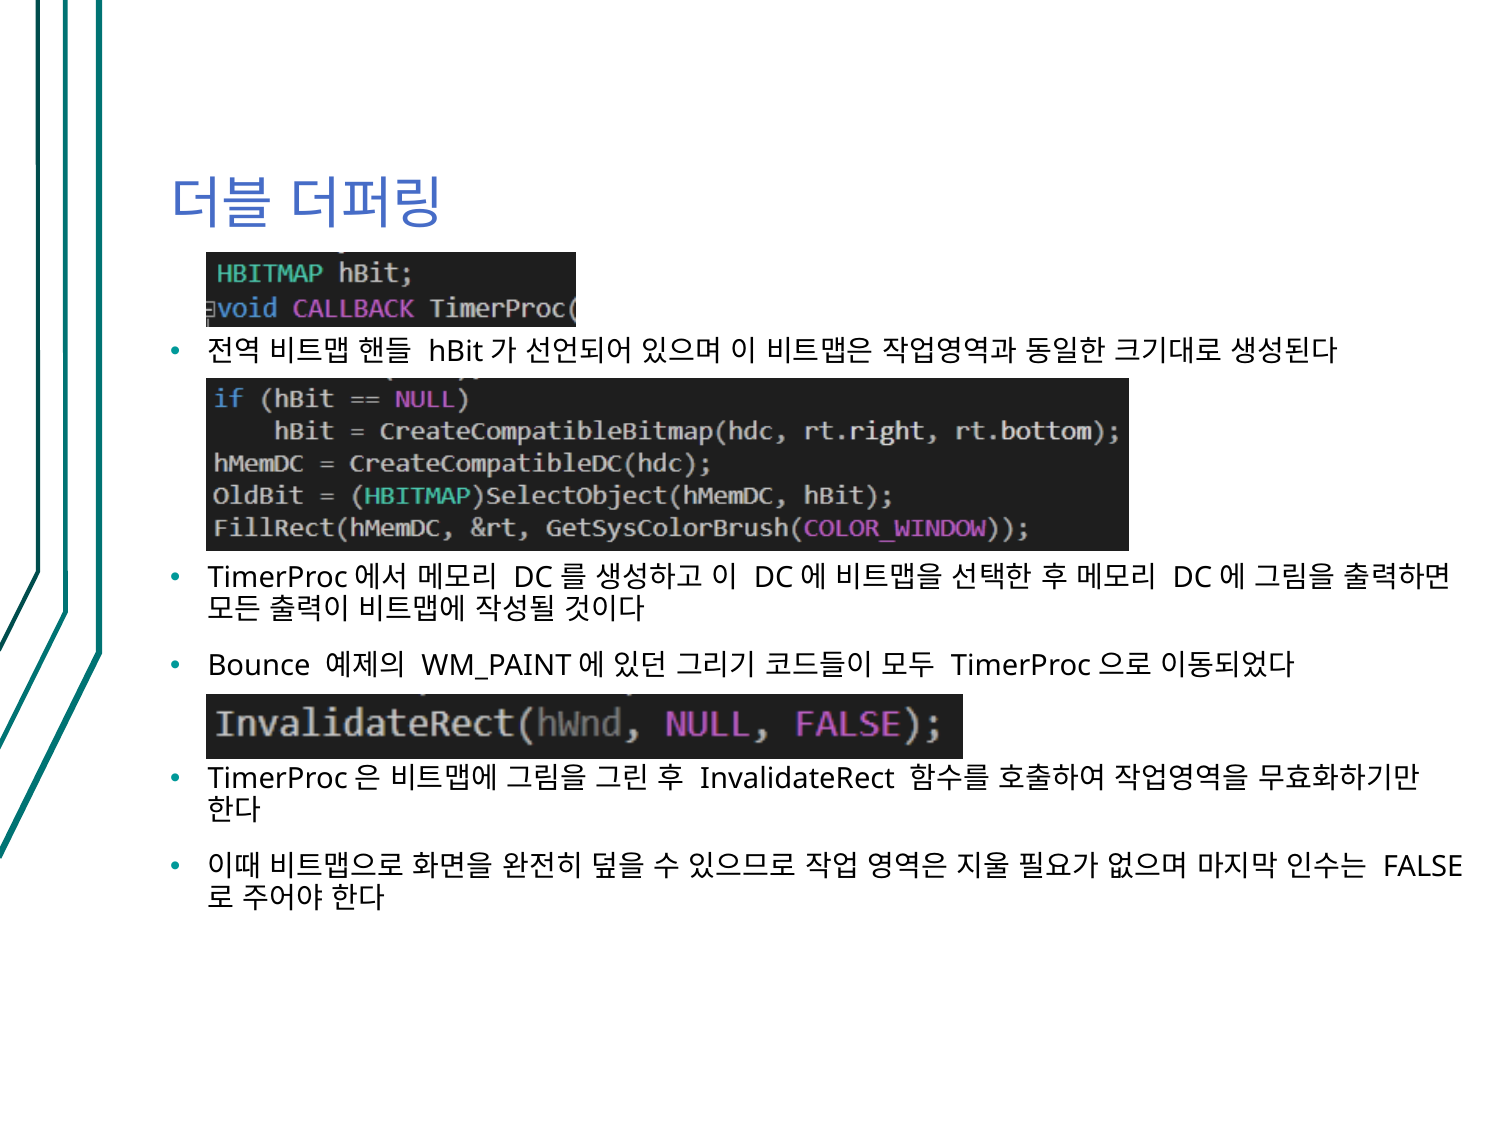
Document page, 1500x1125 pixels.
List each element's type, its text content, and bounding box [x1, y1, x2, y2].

picture [206, 377, 1129, 551]
list 전역 비트맵 핸들 hBit가 선언되어 있으며 이 비트맵은 작업영역과 동일한 크기대로 생성된다 TimerProc에서 메모리 DC를 생성하고 이 DC에 비트맵을 선택한 후 메모리 DC에 그림을 출력하면 모든 출력이 비트맵에 작성될 것이다 Bounce 예제의 WM_PAINT에 있던 그리기 코드들이 모두 TimerProc으로 이동되었다 TimerProc은 비트맵에 그림을 그린 후 InvalidateRect 함수를 호출하여 작업영역을 무효화하기만 한다 이때 비트맵으로 화면을 완전히 덮을 수 있으므로 작업 영역은 지울 필요가 없으며 마지막 인수는 FALSE로 주어야 한다 [150, 326, 1500, 1125]
picture [206, 694, 963, 759]
picture [206, 252, 576, 327]
title 더블 더퍼링 [150, 45, 1425, 246]
